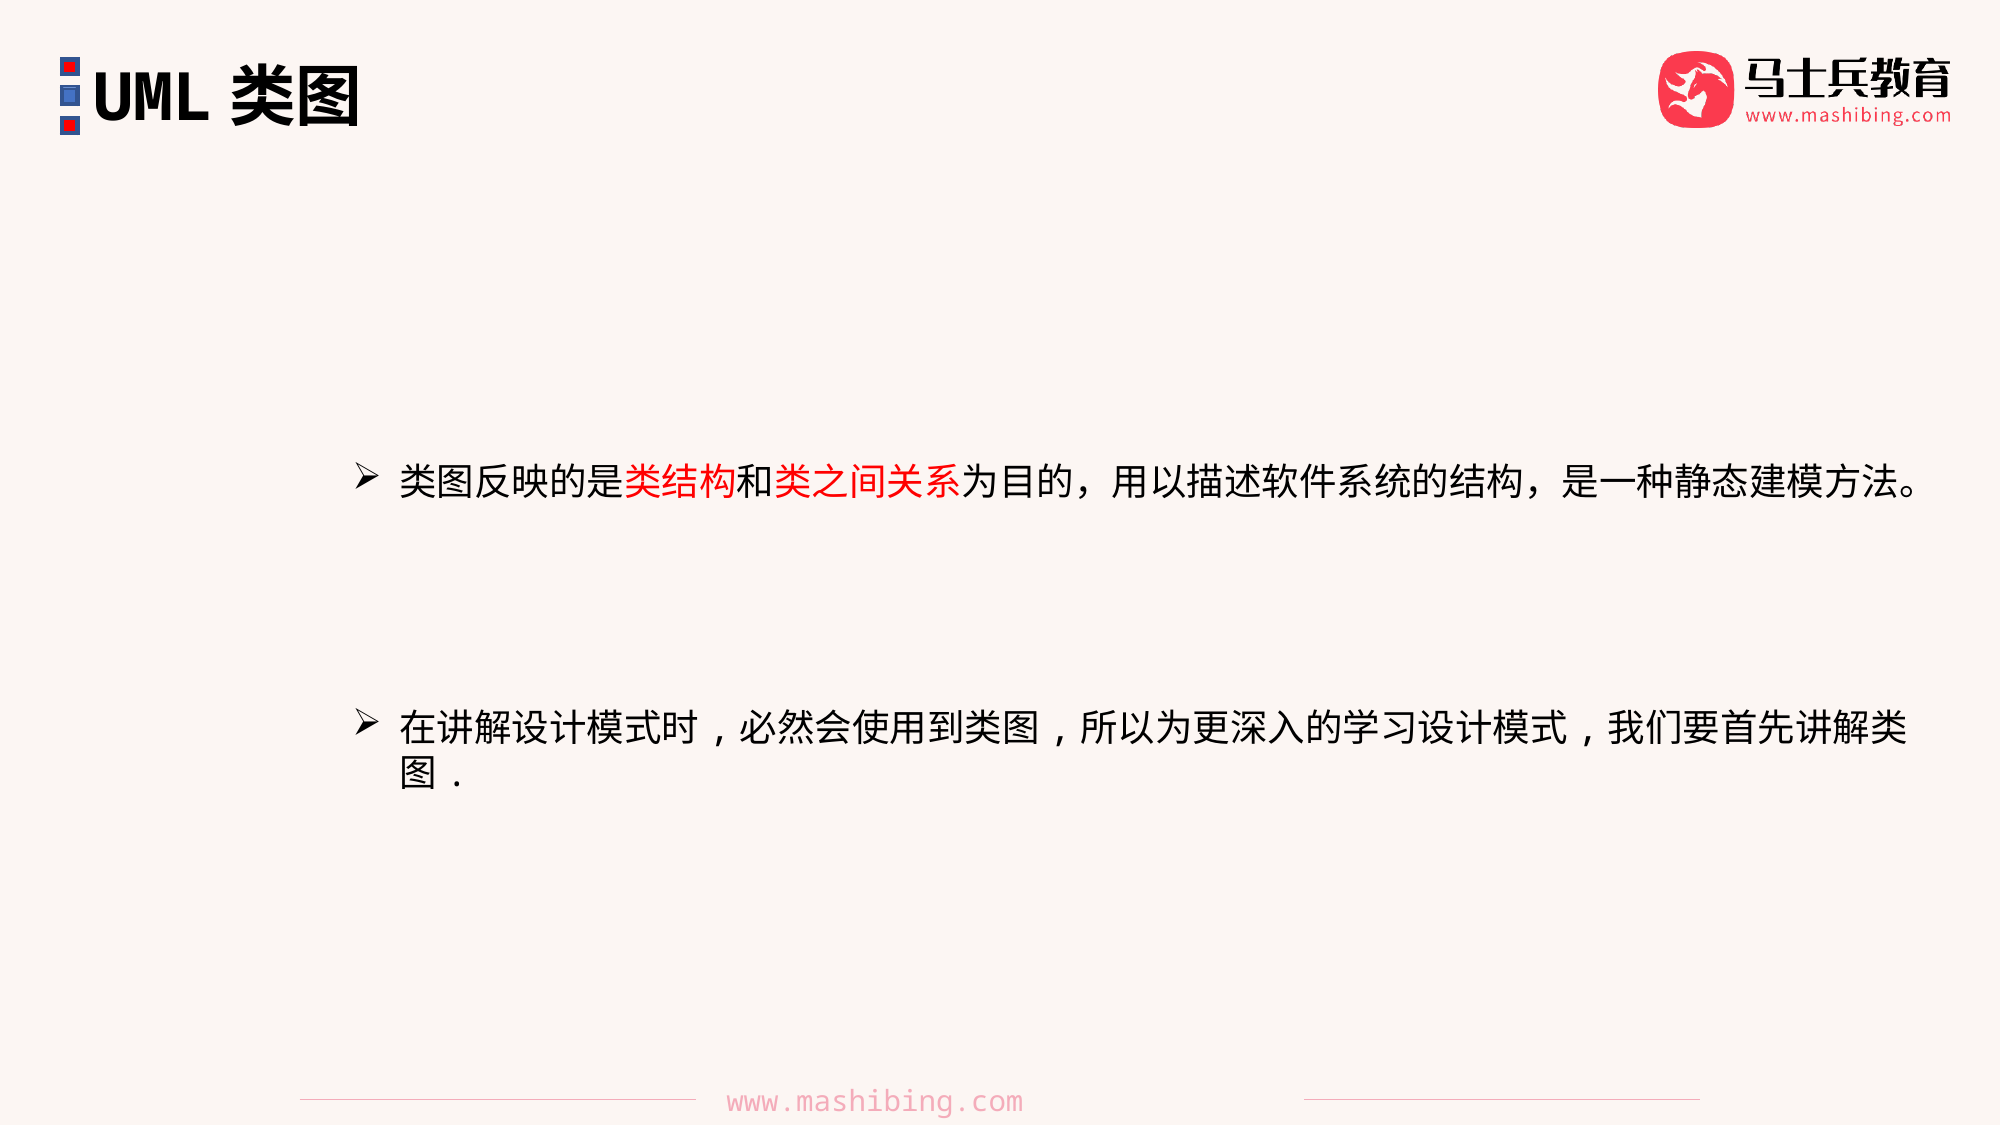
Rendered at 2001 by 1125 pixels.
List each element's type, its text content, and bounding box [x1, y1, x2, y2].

picture [1658, 51, 1950, 128]
text_box [59, 57, 80, 76]
text_box [59, 85, 80, 107]
text_box UML类图 [78, 46, 882, 141]
text_box 类图反映的是类结构和类之间关系为目的，用以描述软件系统的结构，是一种静态建模方法。 [337, 450, 1928, 511]
text_box 在讲解设计模式时,必然会使用到类图,所以为更深入的学习设计模式,我们要首先讲解类图. [337, 696, 1937, 801]
text_box [59, 116, 80, 136]
